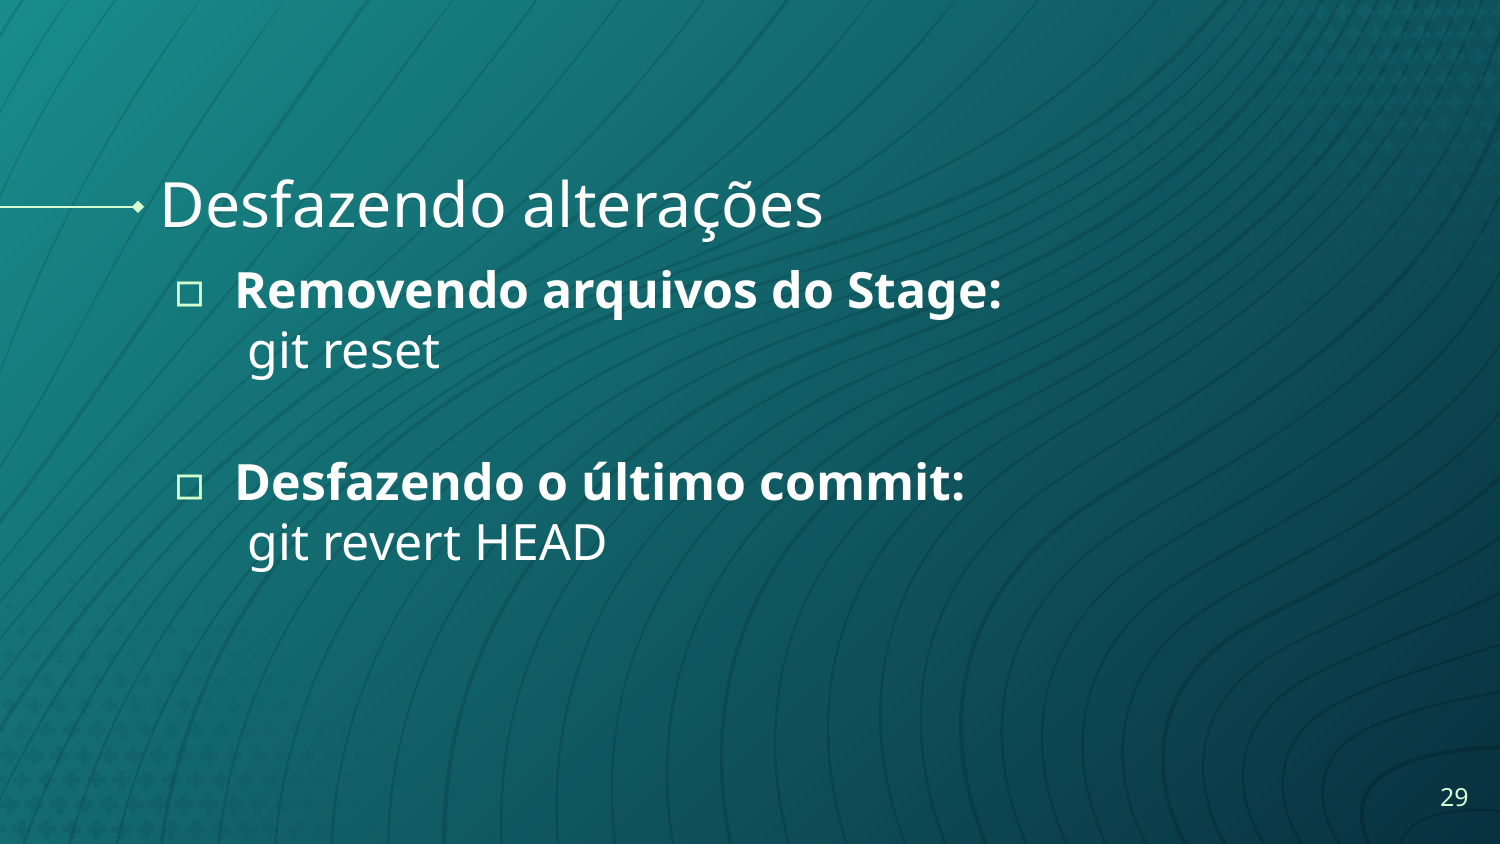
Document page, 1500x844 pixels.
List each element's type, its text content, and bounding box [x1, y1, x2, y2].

list Removendo arquivos do Stage: git reset Desfazendo o último commit: git revert HEAD [159, 258, 1340, 702]
title Desfazendo alterações [159, 174, 1340, 240]
slide_number 29 [1378, 766, 1469, 832]
